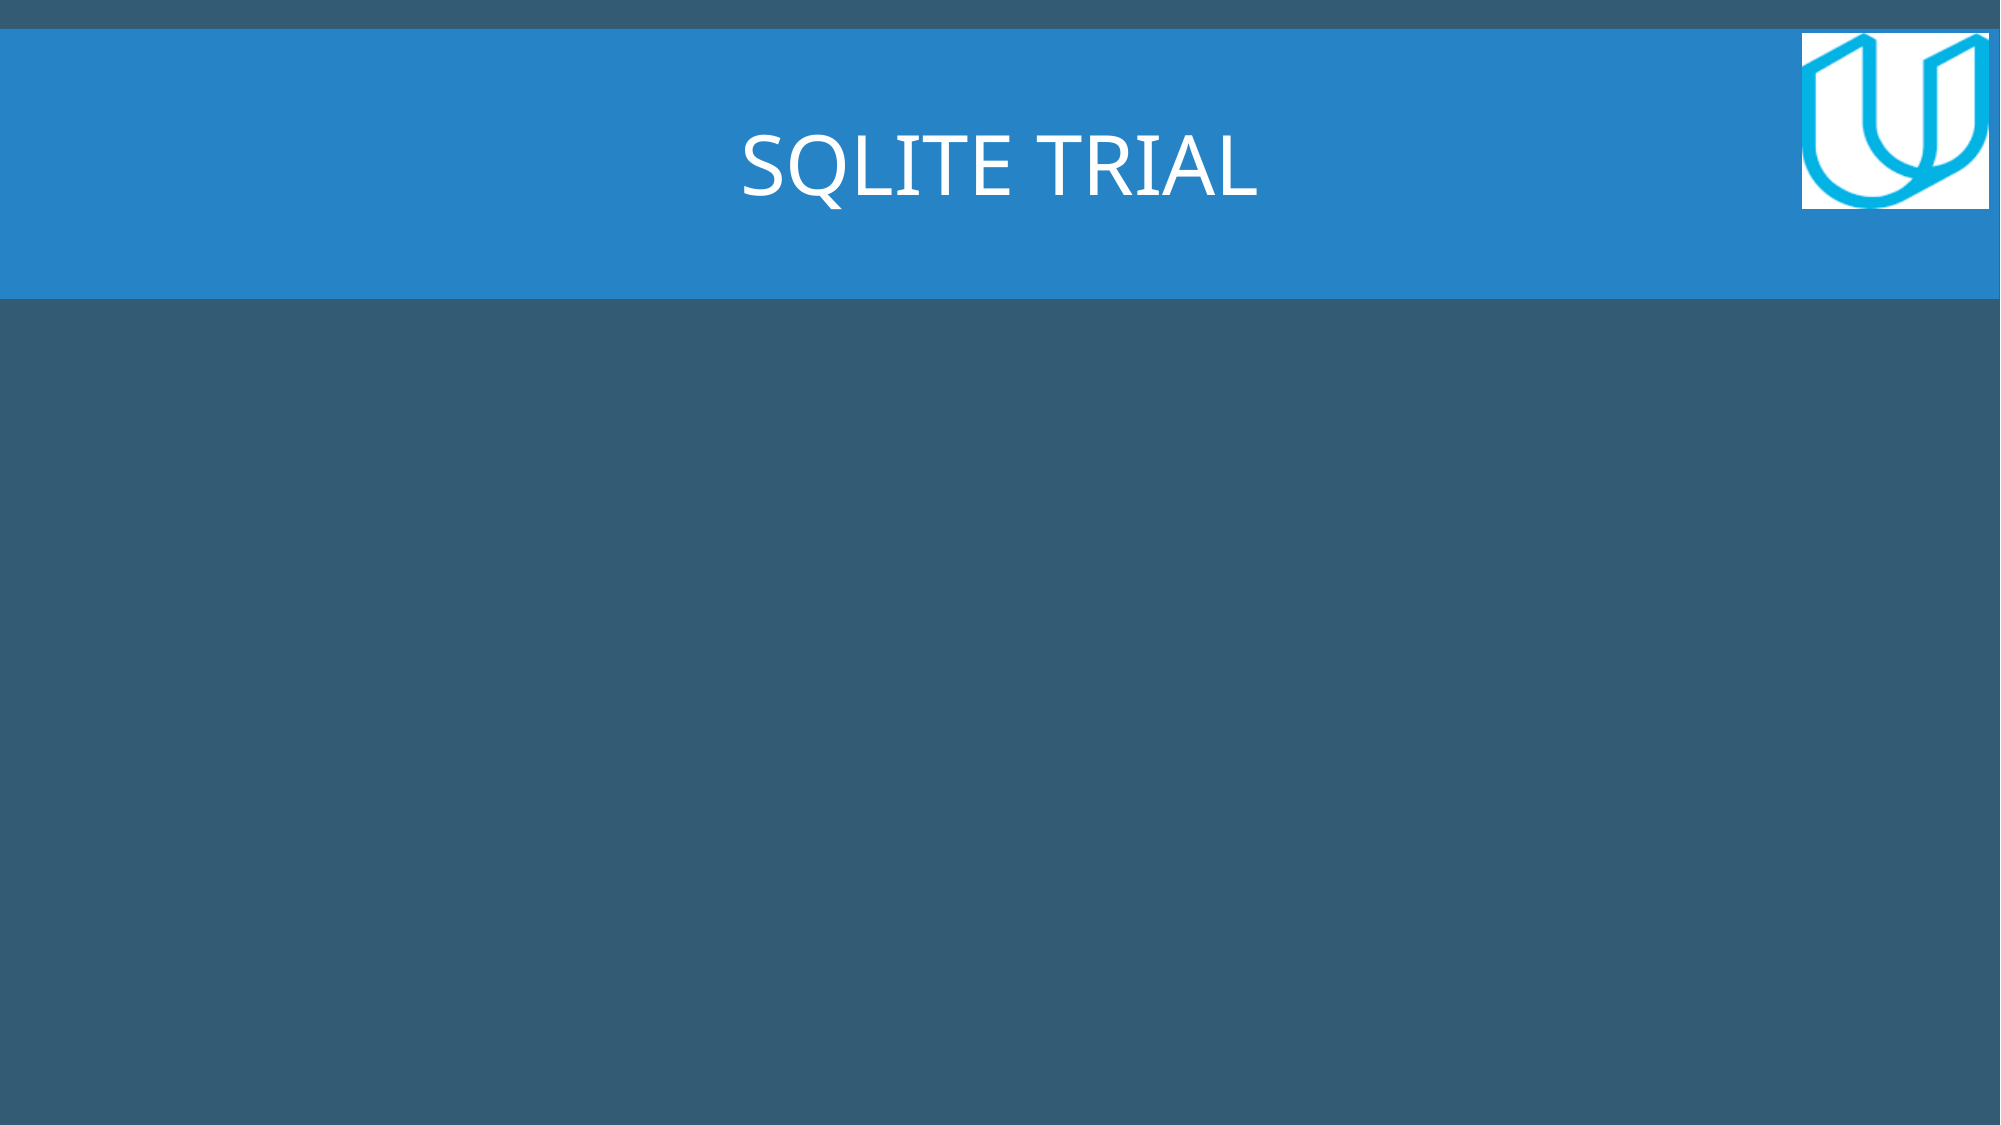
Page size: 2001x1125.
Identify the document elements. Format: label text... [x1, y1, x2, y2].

picture [1816, 47, 1912, 197]
picture [1745, 27, 2000, 210]
title Sqlite trial [197, 46, 1803, 295]
picture [1933, 47, 1974, 167]
